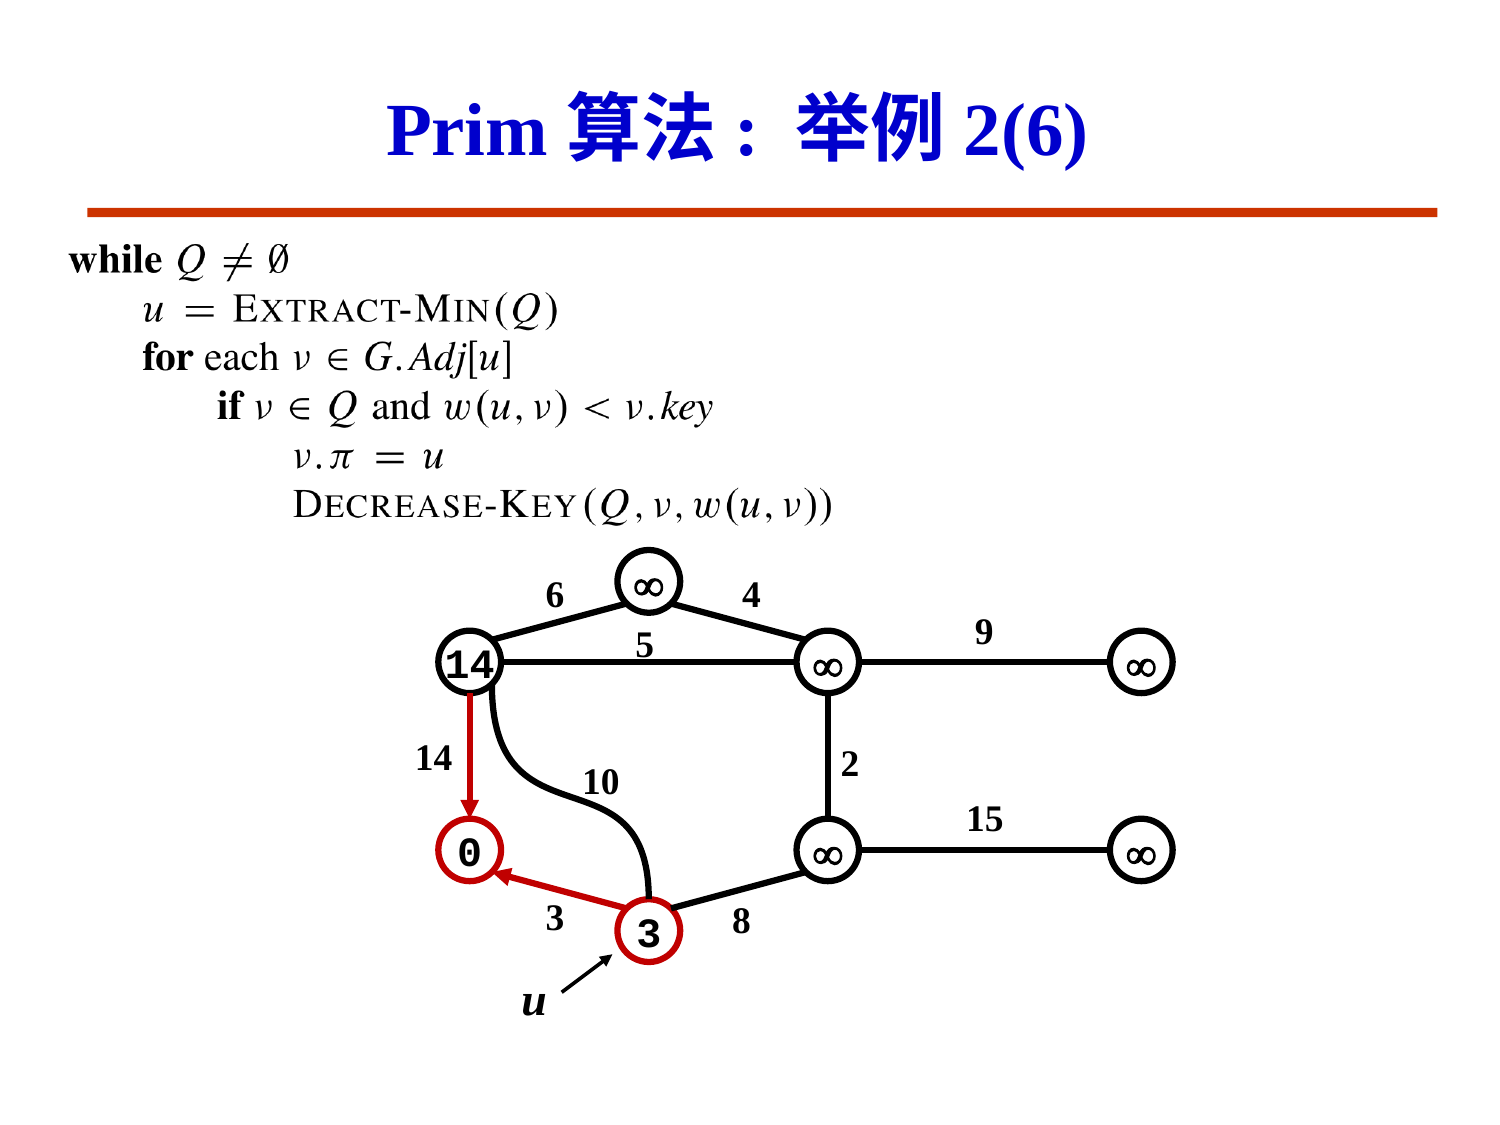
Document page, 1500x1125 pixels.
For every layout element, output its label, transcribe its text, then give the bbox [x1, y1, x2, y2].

text_box 5 [620, 612, 669, 661]
text_box  [617, 549, 681, 612]
text_box 9 [960, 599, 1009, 660]
text_box 2 [832, 731, 875, 791]
text_box 14 [438, 630, 501, 693]
text_box 3 [617, 899, 681, 963]
text_box 14 [400, 725, 459, 786]
text_box 3 [530, 918, 580, 945]
text_box Prim算法: 举例2(6) [99, 62, 1375, 188]
text_box 0 [438, 820, 482, 882]
text_box  [796, 630, 859, 693]
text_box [670, 874, 806, 907]
text_box 15 [951, 786, 1019, 846]
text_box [491, 605, 627, 638]
text_box  [1110, 630, 1173, 694]
text_box 6 [530, 562, 580, 604]
text_box 8 [717, 915, 766, 948]
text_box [491, 879, 627, 909]
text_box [464, 713, 676, 871]
text_box 4 [727, 562, 776, 604]
text_box u [506, 962, 562, 1033]
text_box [670, 605, 806, 638]
text_box  [1110, 818, 1173, 882]
text_box  [796, 818, 859, 882]
picture [41, 237, 832, 527]
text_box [561, 954, 613, 993]
